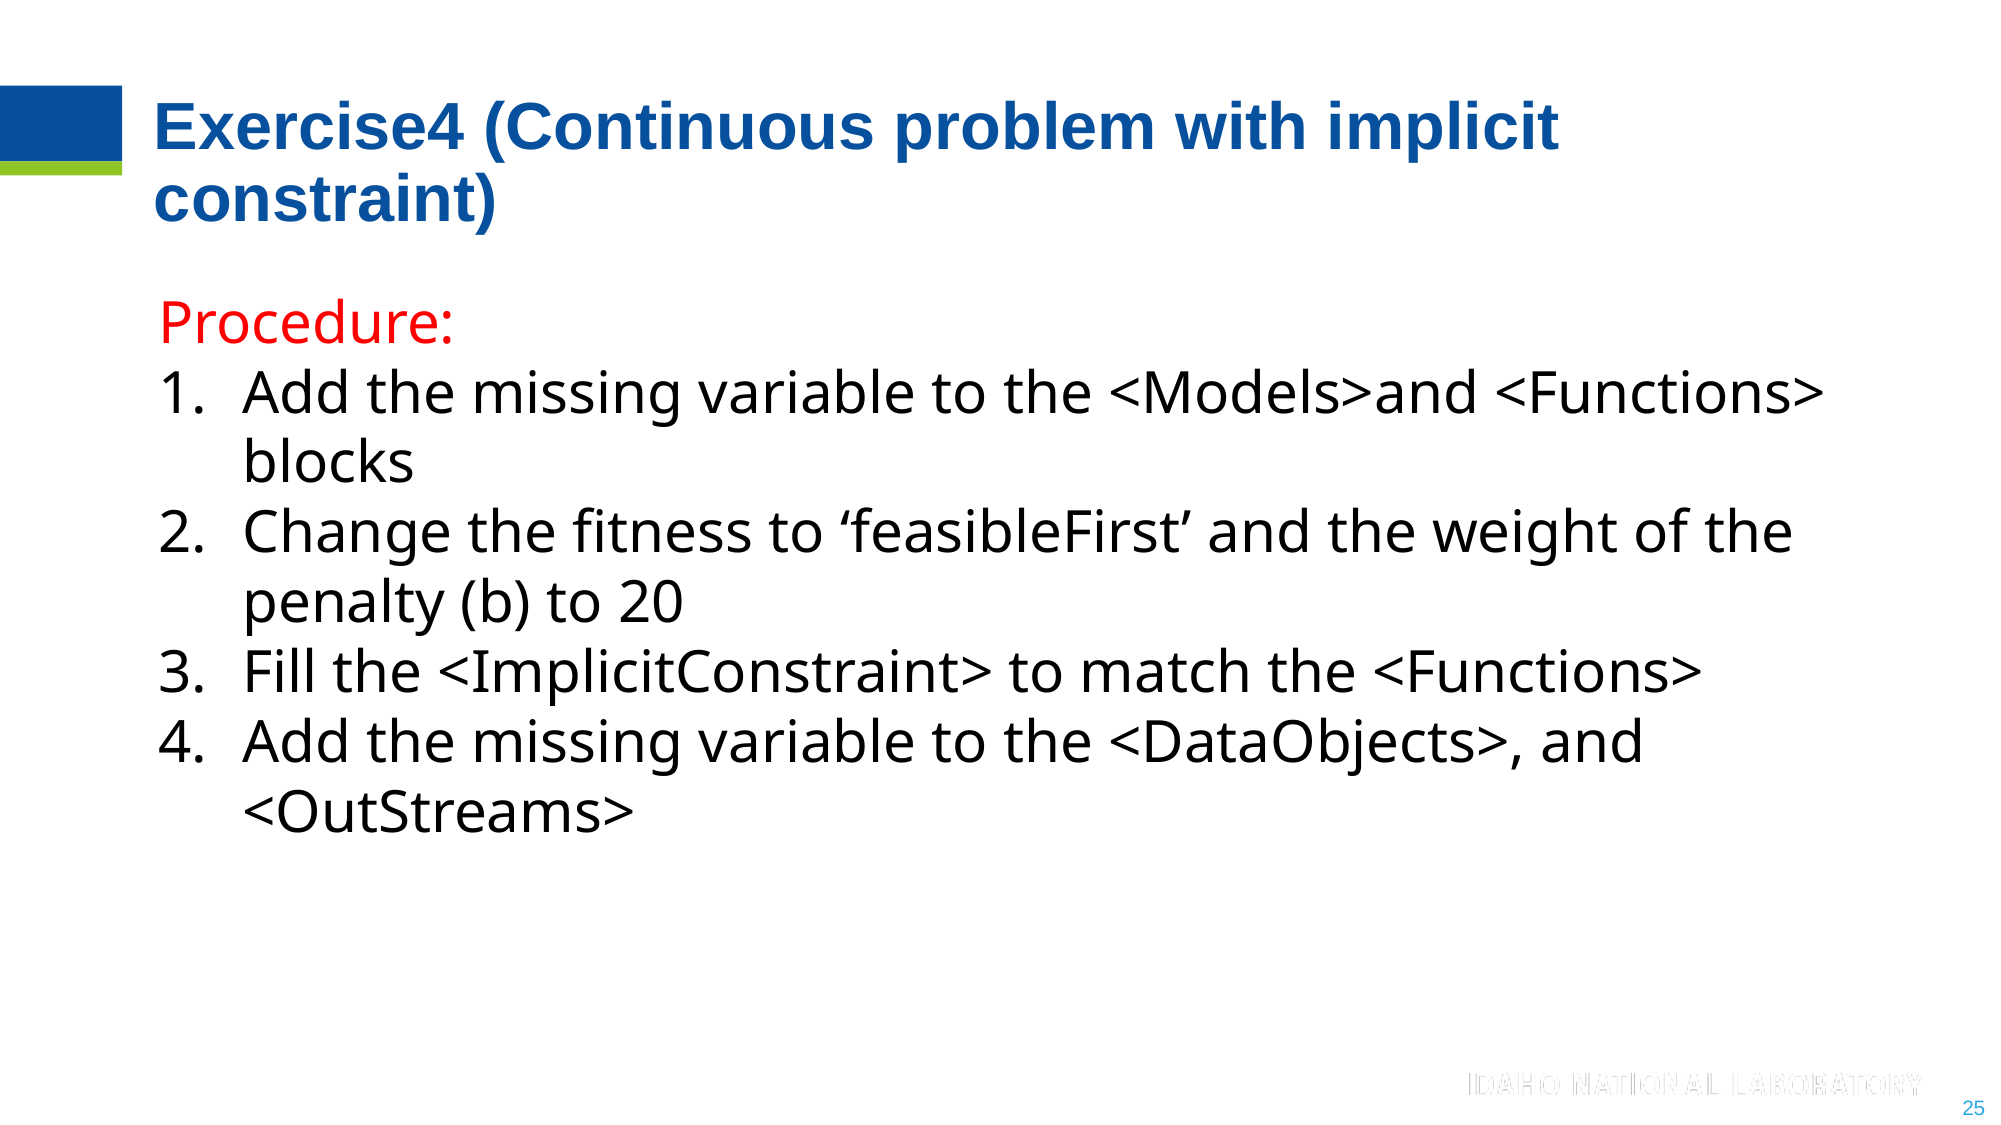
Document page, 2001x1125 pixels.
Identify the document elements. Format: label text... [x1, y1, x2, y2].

text_box 25 [1938, 1087, 2000, 1125]
title Exercise4 (Continuous problem with implicit constraint) [153, 91, 1863, 174]
text_box Procedure: Add the missing variable to the <Models>and <Functions> blocks Change the fitness to ‘feasibleFirst’ and the weight of the penalty (b) to 20 Fill the <ImplicitConstraint> to match the <Functions> Add the missing variable to the <DataObjects>, and <OutStreams> [83, 280, 1934, 845]
